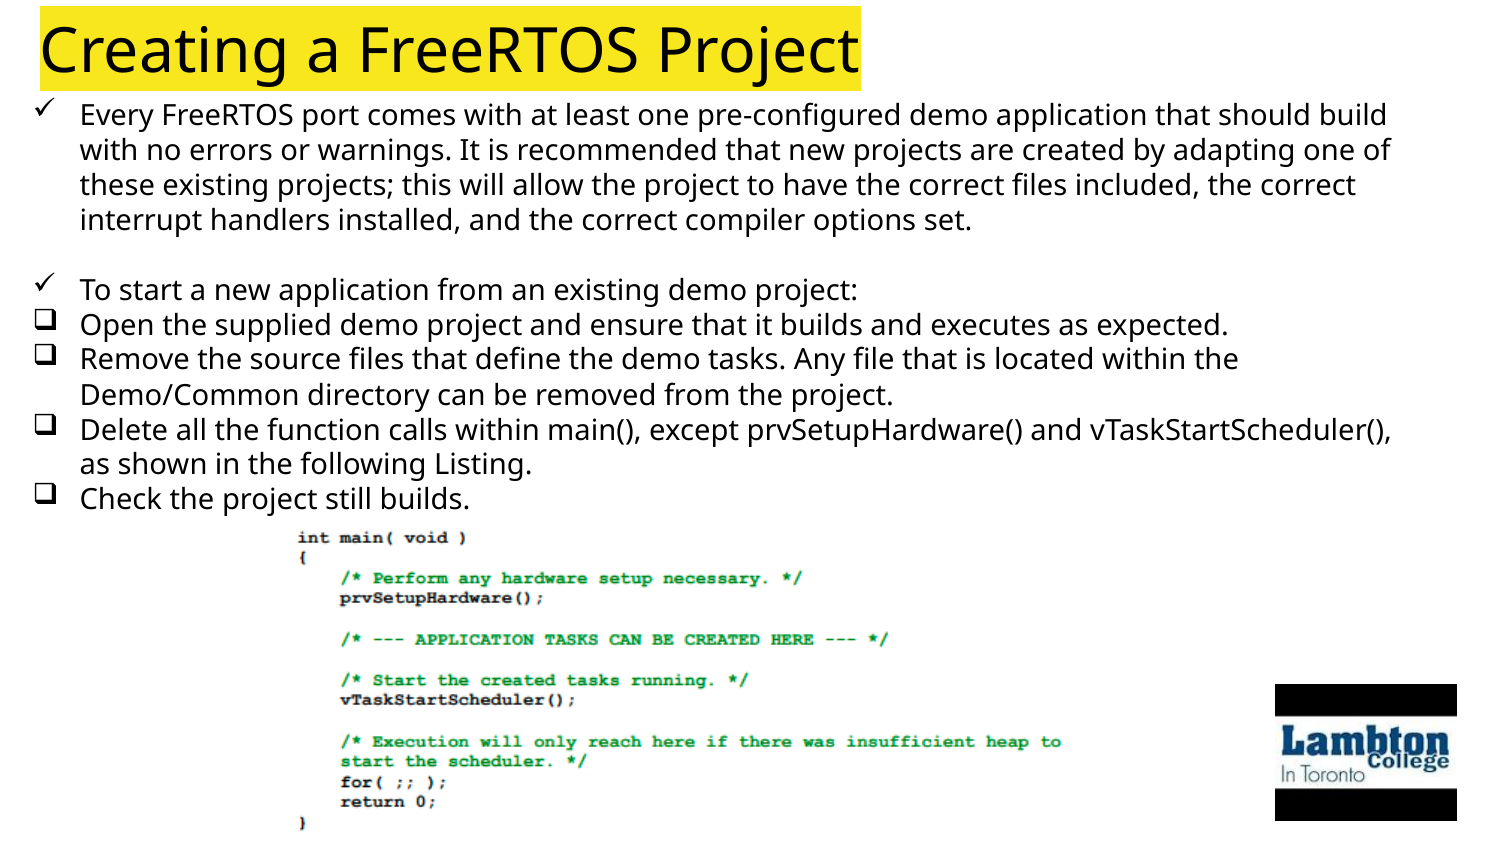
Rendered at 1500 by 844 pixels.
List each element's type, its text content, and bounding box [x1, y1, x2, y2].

text_box Creating a FreeRTOS Project [25, 0, 1423, 81]
picture [1274, 684, 1457, 821]
picture [287, 519, 1076, 837]
text_box Every FreeRTOS port comes with at least one pre-configured demo application that should build with no errors or warnings. It is recommended that new projects are created by adapting one of these existing projects; this will allow the project to have the correct files included, the correct interrupt handlers installed, and the correct compiler options set. To start a new application from an existing demo project: Open the supplied demo project and ensure that it builds and executes as expected. Remove the source files that define the demo tasks. Any file that is located within the Demo/Common directory can be removed from the project. Delete all the function calls within main(), except prvSetupHardware() and vTaskStartScheduler(), as shown in the following Listing. Check the project still builds. [17, 81, 1431, 647]
